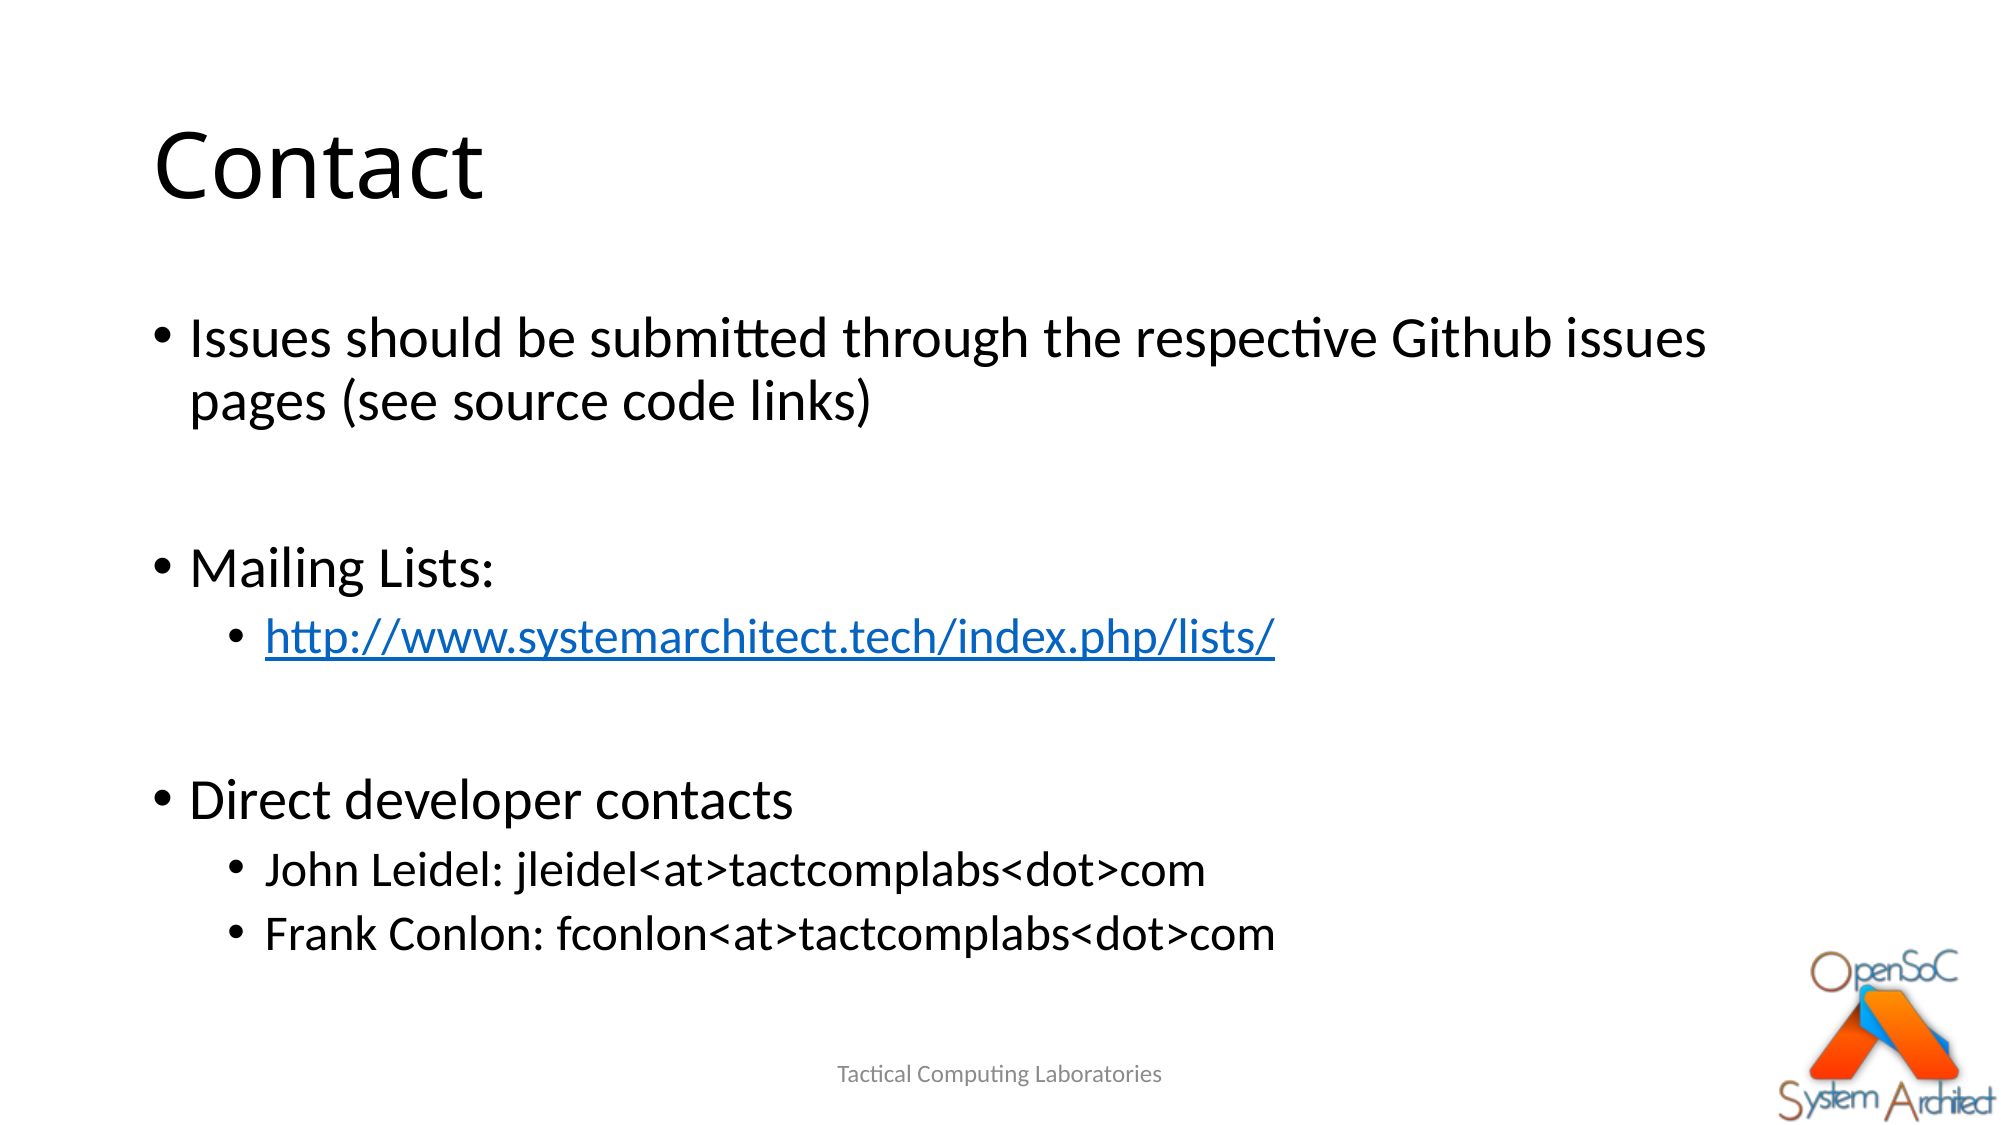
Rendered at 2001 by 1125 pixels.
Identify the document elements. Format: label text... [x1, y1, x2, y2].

title Contact [137, 59, 1863, 278]
picture [1775, 946, 2000, 1125]
footer Tactical Computing Laboratories [662, 1042, 1338, 1103]
list Issues should be submitted through the respective Github issues pages (see source code links) Mailing Lists: http://www.systemarchitect.tech/index.php/lists/ Direct developer contacts John Leidel: jleidel<at>tactcomplabs<dot>com Frank Conlon: fconlon<at>tactcomplabs<dot>com [137, 299, 1863, 1014]
